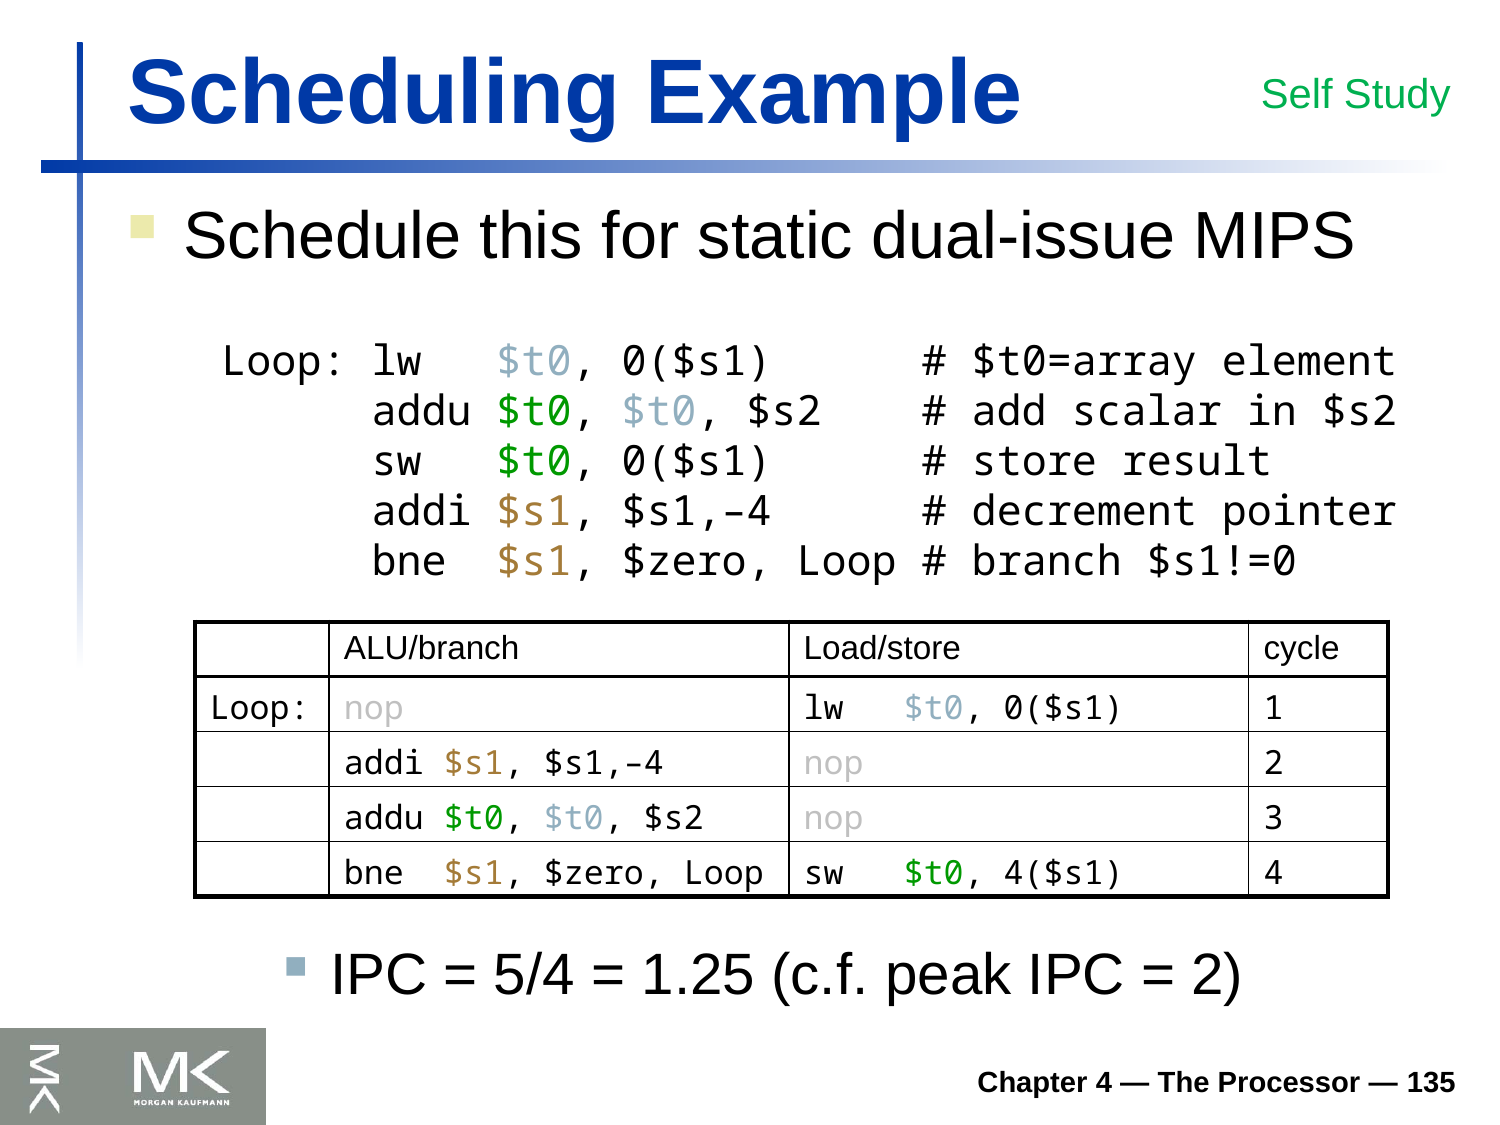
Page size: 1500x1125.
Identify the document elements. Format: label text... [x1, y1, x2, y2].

table_cell nop [330, 678, 788, 731]
table_cell lw $t0, 0($s1) [790, 678, 1248, 731]
text_box Self Study [1246, 59, 1483, 125]
table_header cycle [1249, 624, 1386, 675]
footer Chapter 4 — The Processor — 135 [277, 1046, 1471, 1106]
table_cell addi $s1, $s1,–4 [330, 732, 788, 786]
picture [0, 1028, 266, 1125]
title Scheduling Example [112, 23, 1468, 149]
table_cell sw $t0, 4($s1) [790, 842, 1248, 894]
table_cell nop [790, 732, 1248, 786]
text_box IPC = 5/4 = 1.25 (c.f. peak IPC = 2) [193, 928, 1469, 1035]
table_header Load/store [790, 624, 1248, 675]
table_cell 4 [1249, 842, 1386, 894]
table_cell addu $t0, $t0, $s2 [330, 787, 788, 841]
table_cell 1 [1249, 678, 1386, 731]
table_cell [197, 732, 328, 786]
table_header ALU/branch [330, 624, 788, 675]
table_cell bne $s1, $zero, Loop [330, 842, 788, 894]
table_cell 2 [1249, 732, 1386, 786]
table_cell [197, 787, 328, 841]
table_cell [197, 842, 328, 894]
text_box Loop: lw $t0, 0($s1) # $t0=array element addu $t0, $t0, $s2 # add scalar in $s2 sw $t0, 0($s1) # store result addi $s1, $s1,–4 # decrement pointer bne $s1, $zero, Loop # branch $s1!=0 [206, 326, 1412, 592]
table_header [197, 624, 328, 675]
list Schedule this for static dual-issue MIPS [112, 184, 1469, 298]
table_cell Loop: [197, 678, 328, 731]
table_cell 3 [1249, 787, 1386, 841]
table_cell nop [790, 787, 1248, 841]
